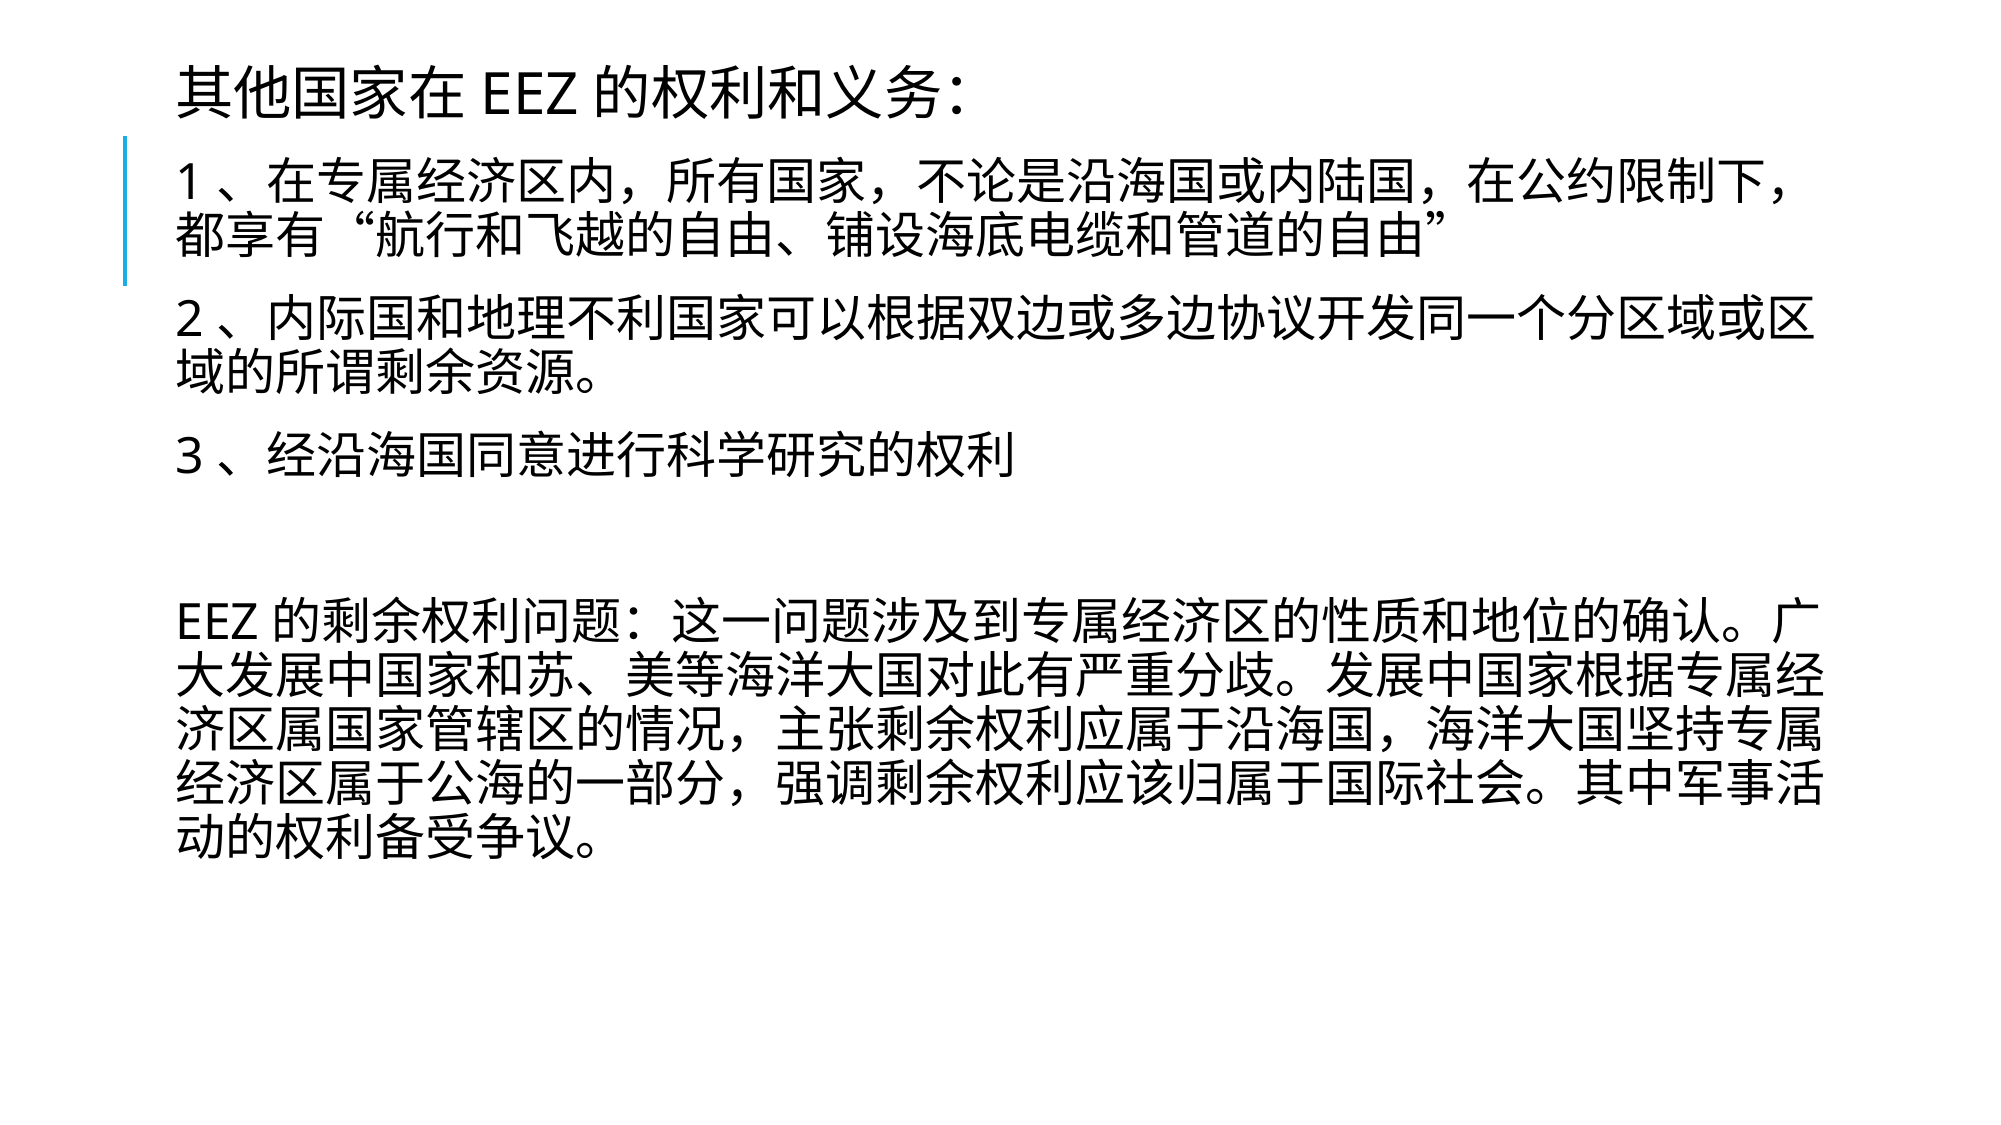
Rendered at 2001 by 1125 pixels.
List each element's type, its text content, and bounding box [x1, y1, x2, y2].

list 其他国家在EEZ的权利和义务： 1、在专属经济区内，所有国家，不论是沿海国或内陆国，在公约限制下，都享有“航行和飞越的自由、铺设海底电缆和管道的自由” 2、内际国和地理不利国家可以根据双边或多边协议开发同一个分区域或区域的所谓剩余资源。 3、经沿海国同意进行科学研究的权利 EEZ的剩余权利问题：这一问题涉及到专属经济区的性质和地位的确认。广大发展中国家和苏、美等海洋大国对此有严重分歧。发展中国家根据专属经济区属国家管辖区的情况，主张剩余权利应属于沿海国，海洋大国坚持专属经济区属于公海的一部分，强调剩余权利应该归属于国际社会。其中军事活动的权利备受争议。 [168, 56, 1862, 1035]
